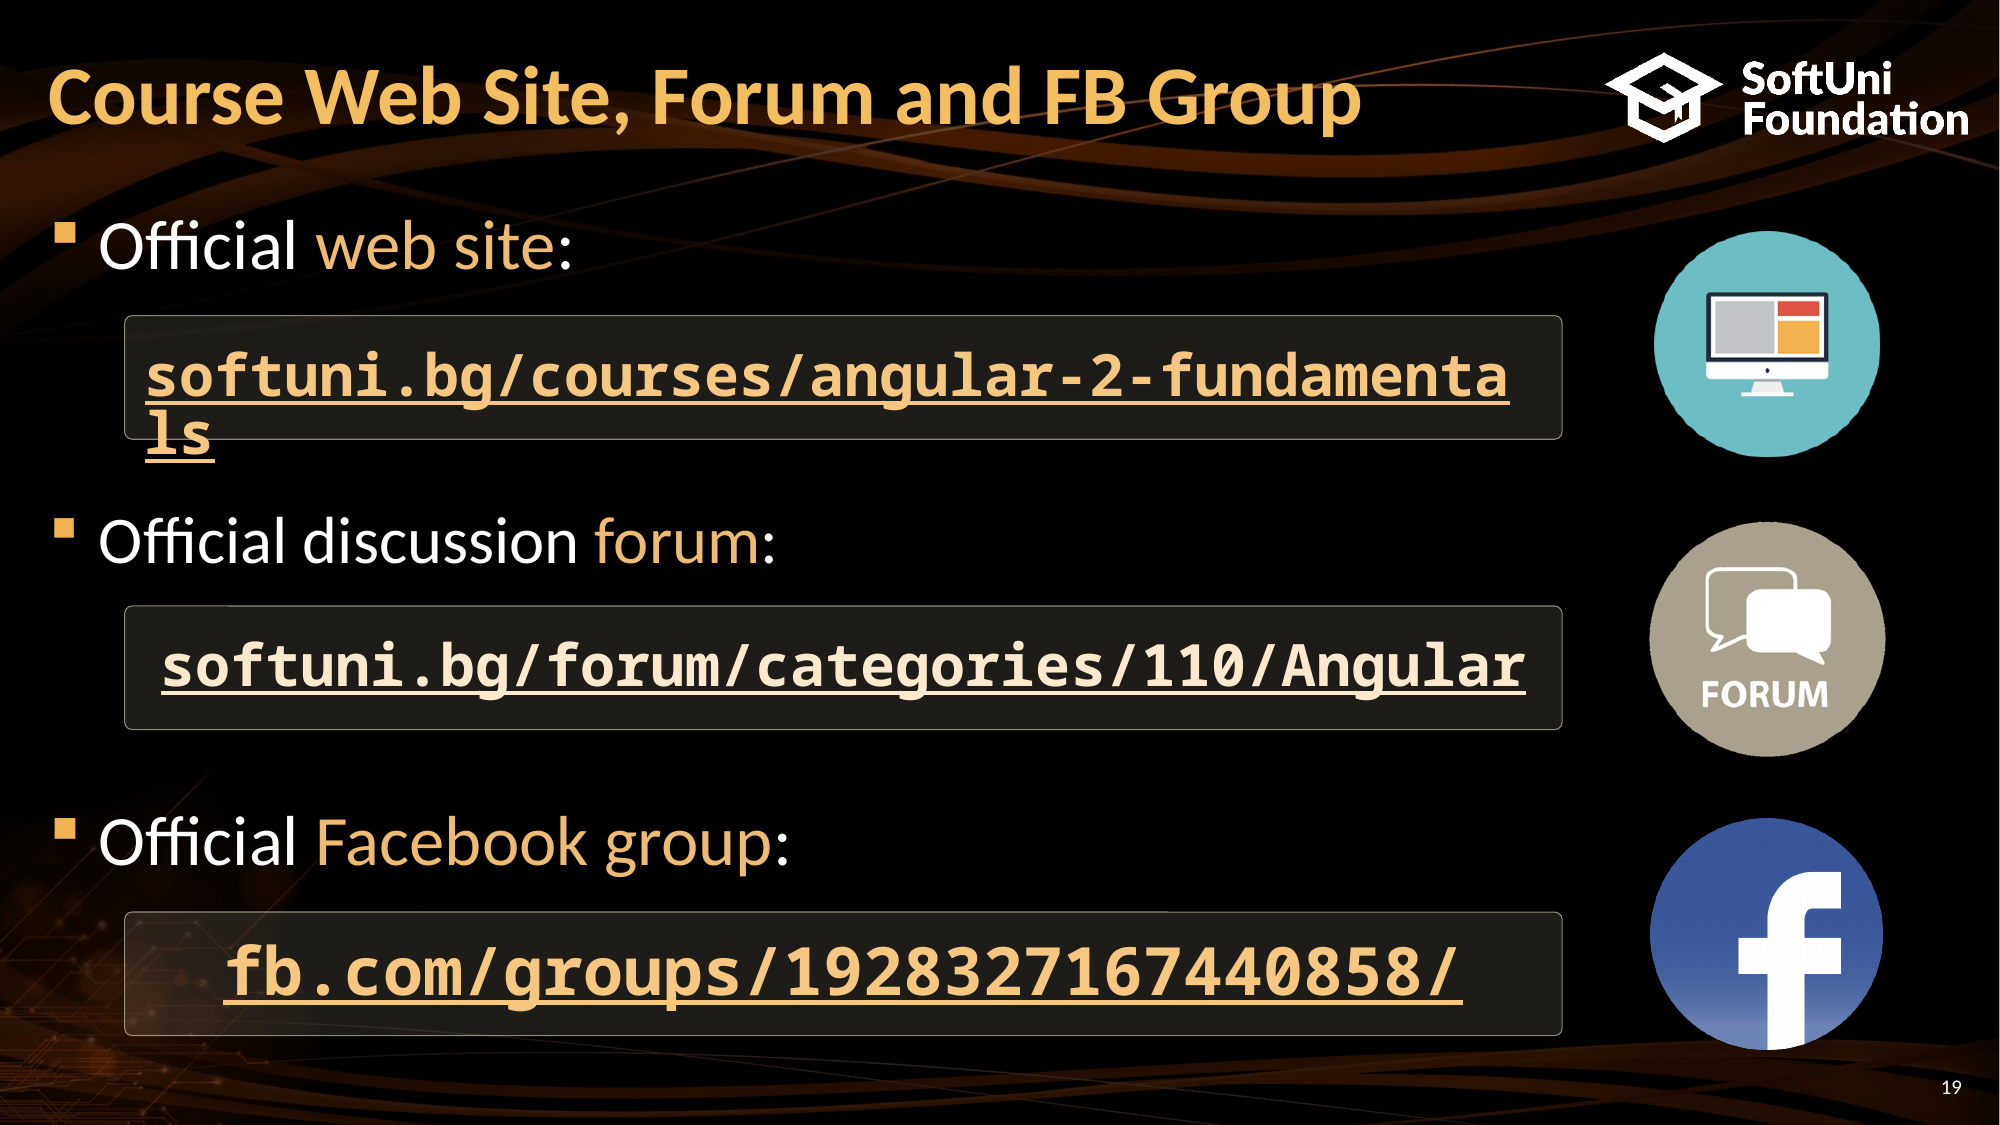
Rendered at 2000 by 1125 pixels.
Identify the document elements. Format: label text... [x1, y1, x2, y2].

title Course Web Site, Forum and FB Group [30, 6, 1602, 189]
picture [0, 0, 2000, 1125]
text_box fb.com/groups/1928327167440858/ [124, 911, 1563, 1036]
text_box softuni.bg/courses/angular-2-fundamentals [124, 315, 1563, 440]
text_box softuni.bg/forum/categories/110/Angular [124, 605, 1563, 730]
list Official web site: Official discussion forum: Official Facebook group: [31, 188, 1968, 1103]
